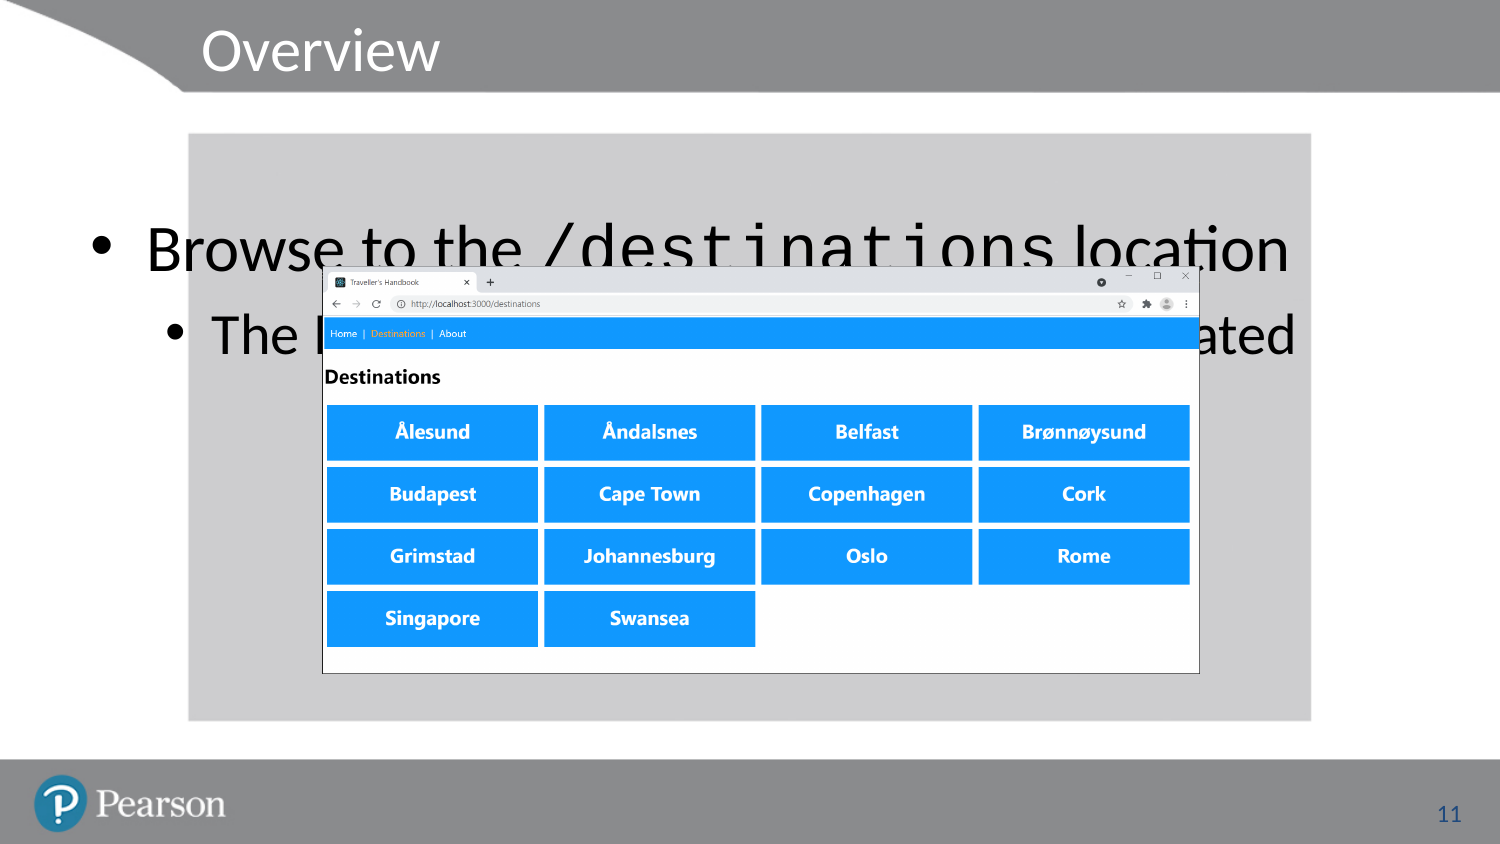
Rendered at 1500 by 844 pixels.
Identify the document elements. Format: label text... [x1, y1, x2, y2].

list Browse to the /destinations location The Destinations component is activated [75, 196, 1425, 754]
picture [0, 0, 1500, 844]
title Overview [186, 1, 1425, 94]
text_box 11 [1406, 759, 1493, 835]
